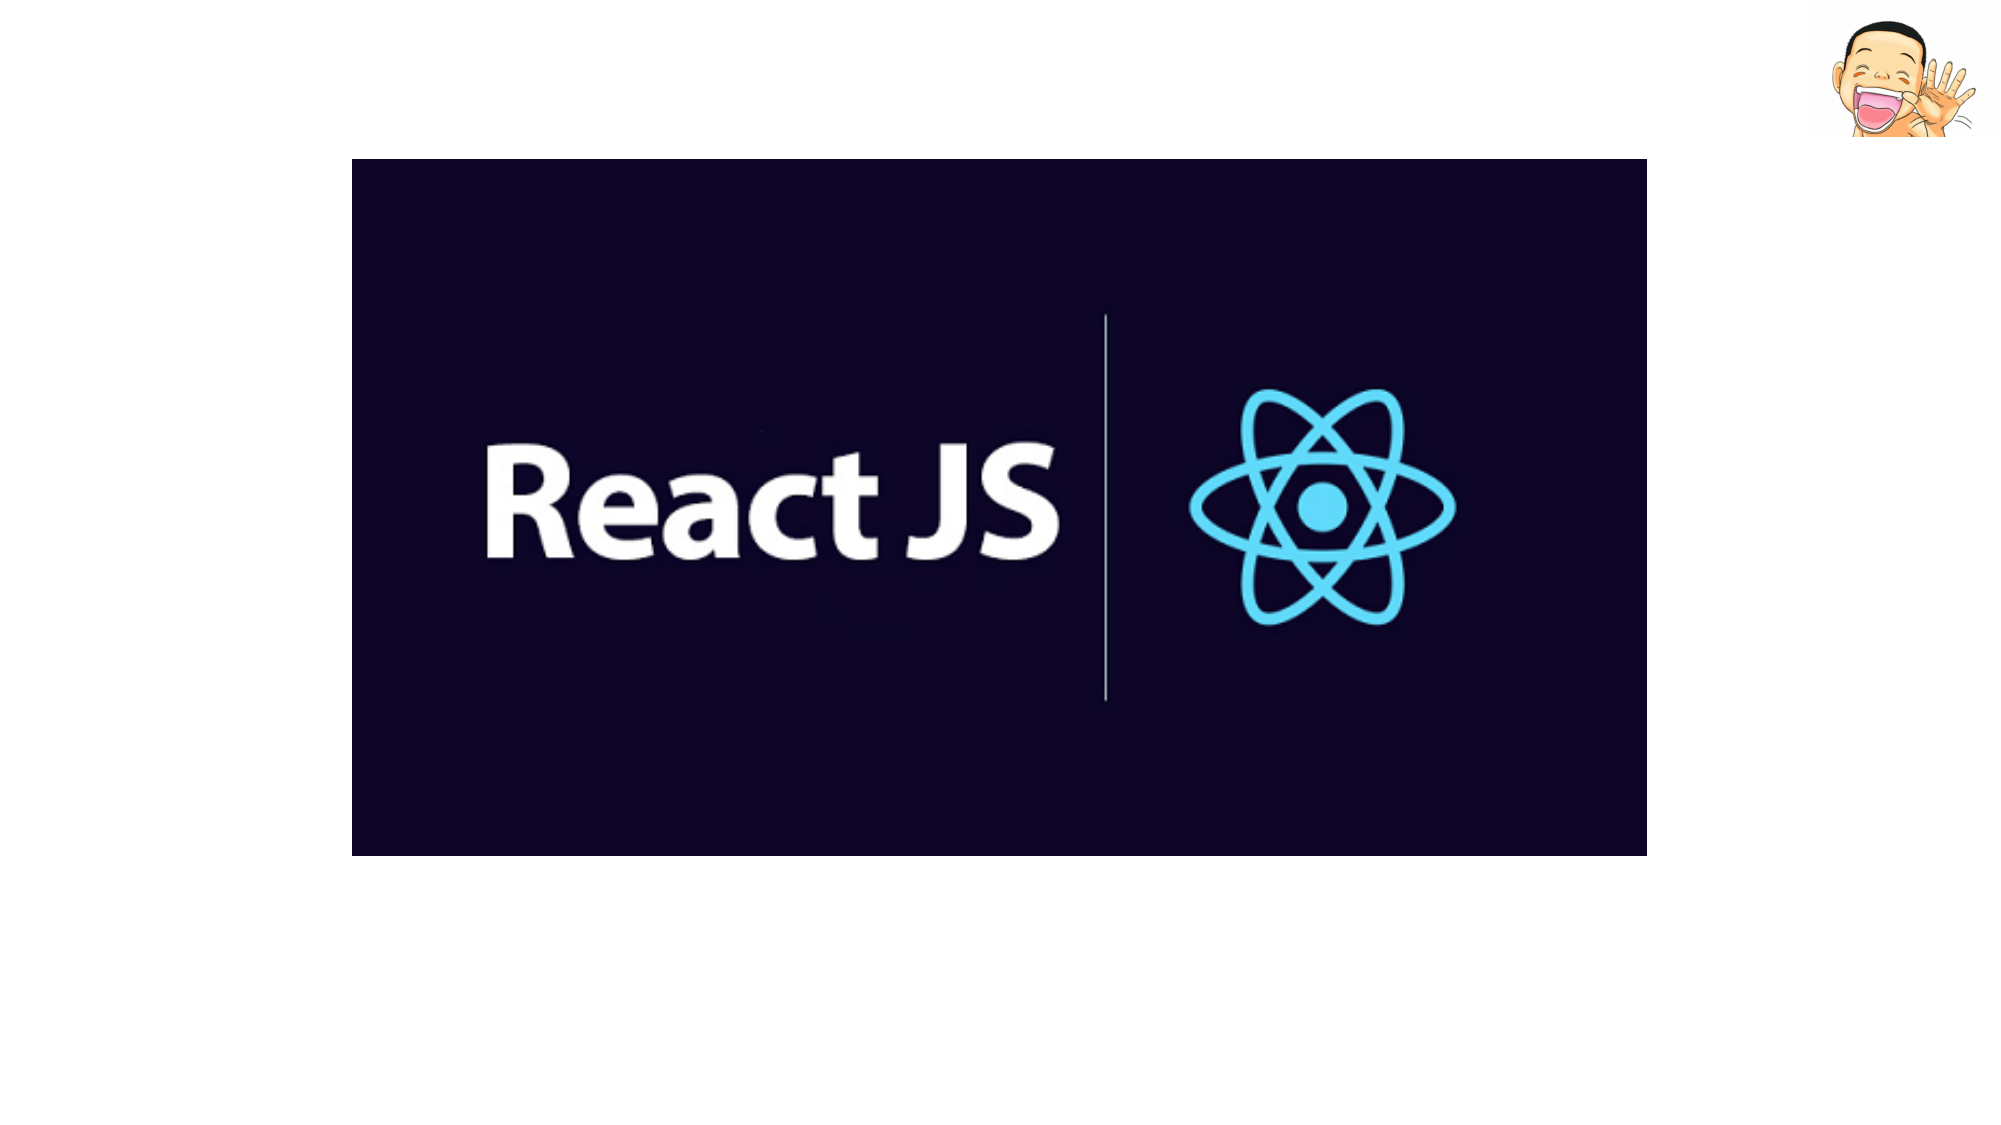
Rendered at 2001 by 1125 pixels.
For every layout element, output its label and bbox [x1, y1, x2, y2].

picture [1808, 0, 2000, 137]
picture [352, 159, 1647, 856]
